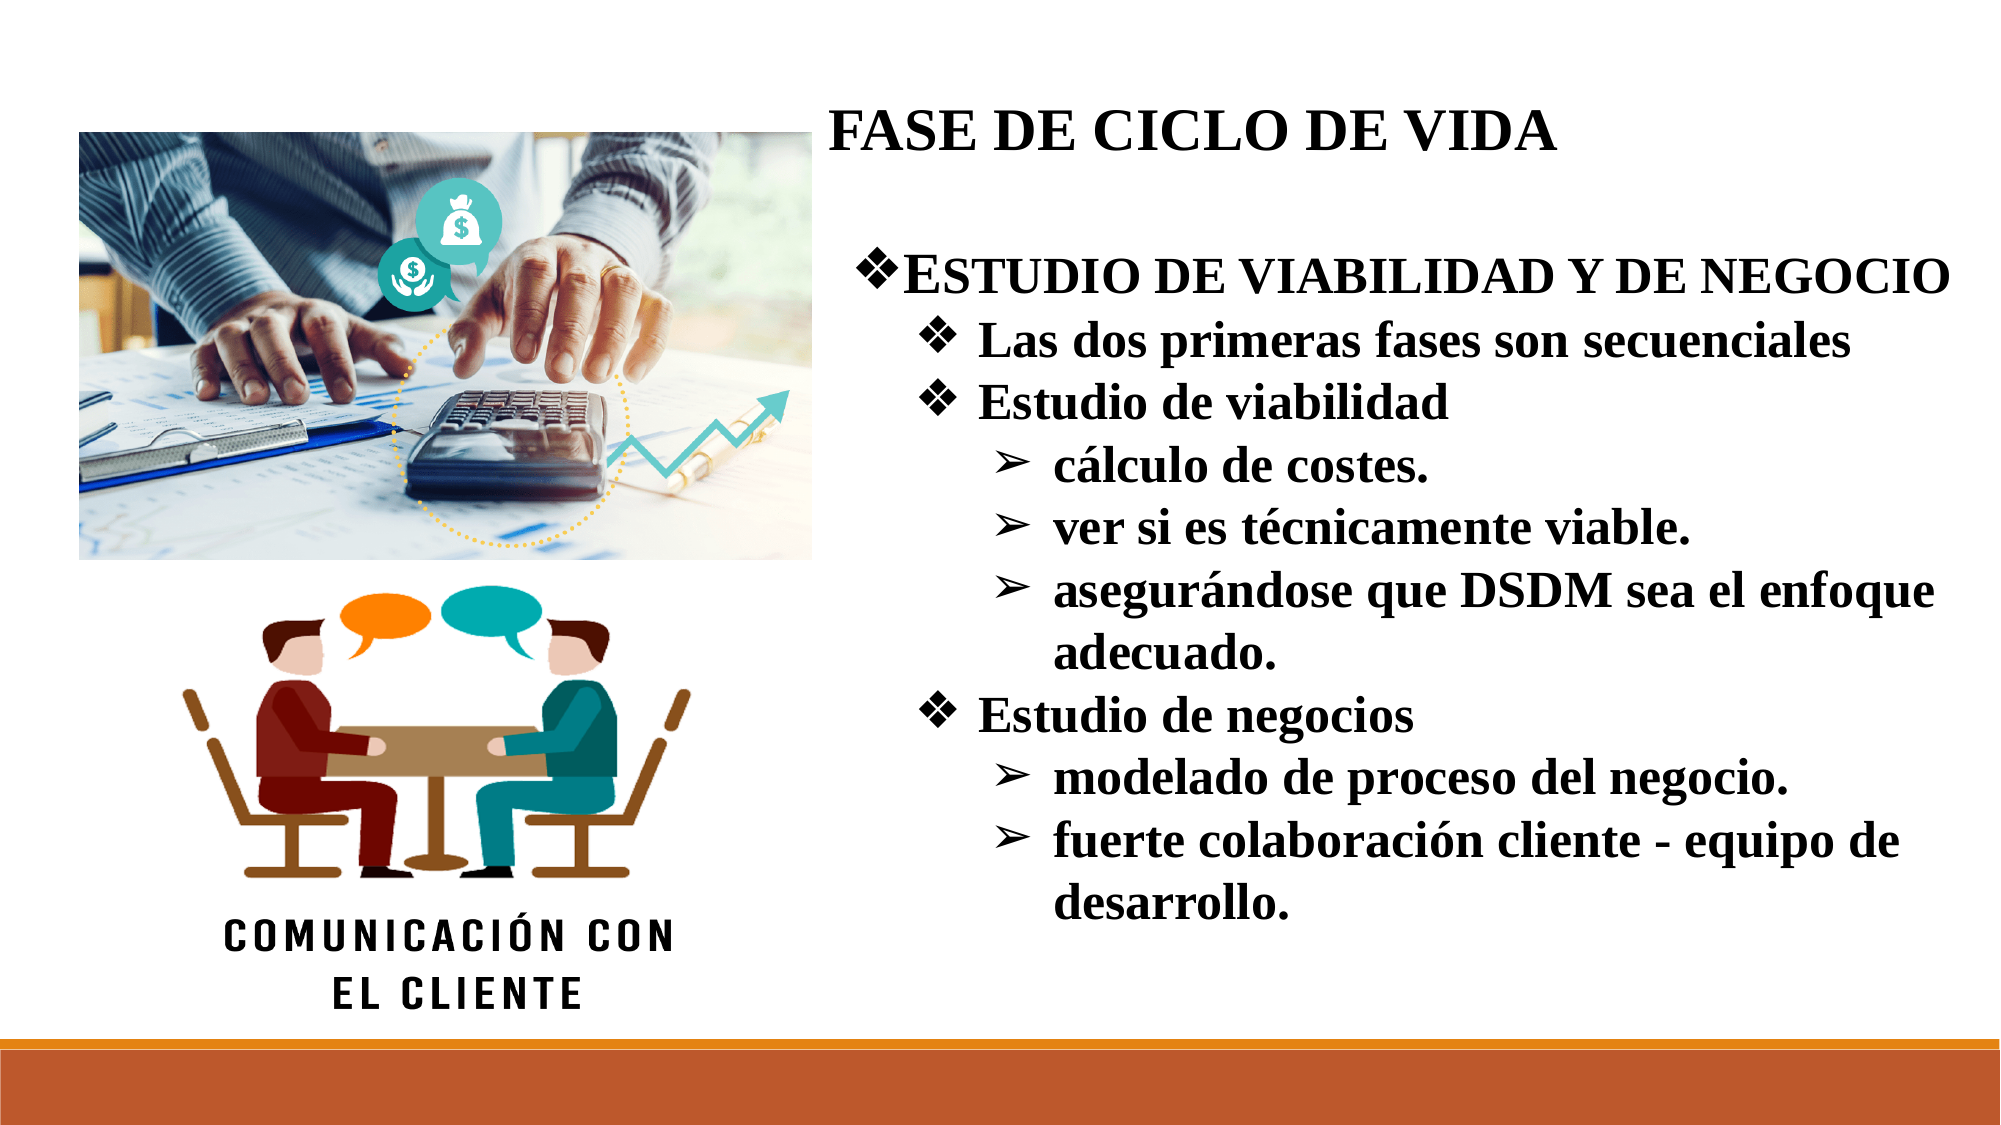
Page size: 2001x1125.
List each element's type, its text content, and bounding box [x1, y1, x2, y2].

text_box FASE DE CICLO DE VIDA ESTUDIO DE VIABILIDAD Y DE NEGOCIO Las dos primeras fases son secuenciales Estudio de viabilidad cálculo de costes. ver si es técnicamente viable. asegurándose que DSDM sea el enfoque adecuado. Estudio de negocios modelado de proceso del negocio. fuerte colaboración cliente - equipo de desarrollo. [813, 75, 1979, 945]
picture [176, 572, 715, 1018]
picture [79, 132, 812, 560]
